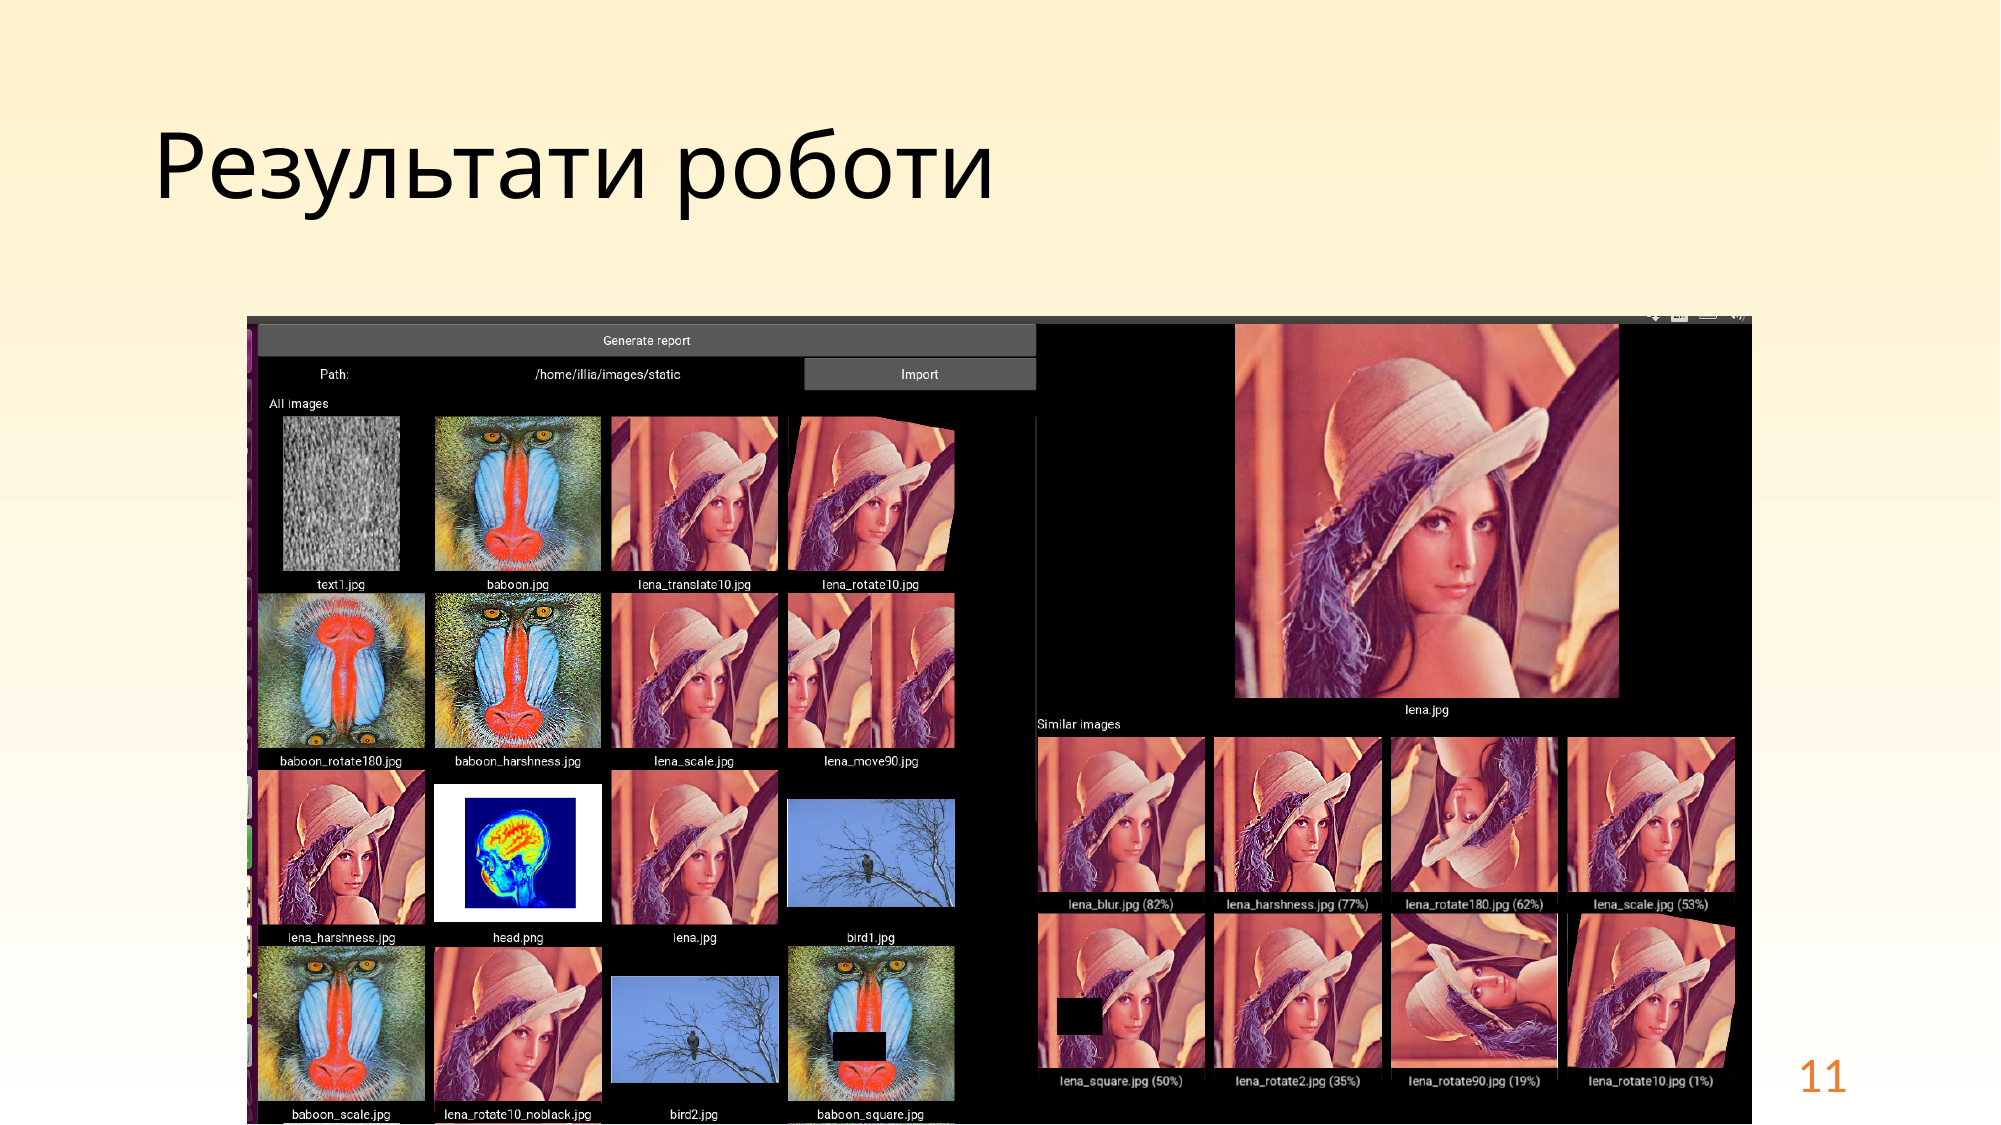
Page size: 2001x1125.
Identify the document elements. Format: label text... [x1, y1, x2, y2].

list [247, 316, 1753, 1125]
title Результати роботи [137, 59, 1863, 278]
slide_number 11 [1753, 1042, 1863, 1103]
